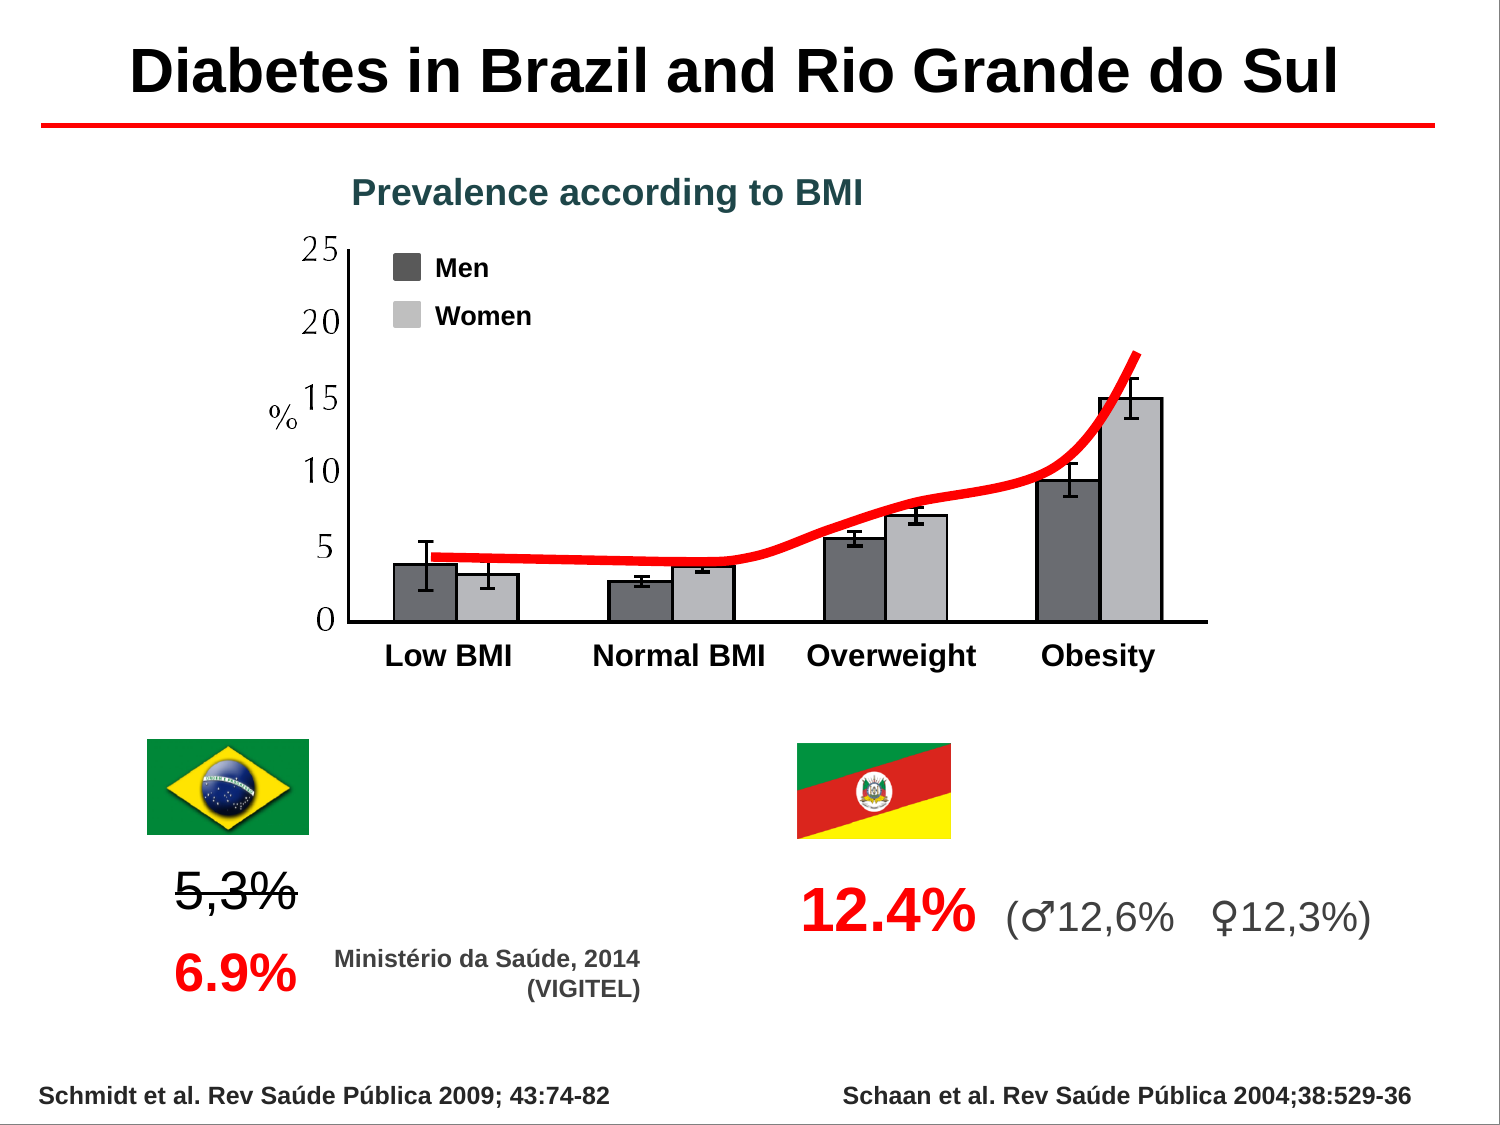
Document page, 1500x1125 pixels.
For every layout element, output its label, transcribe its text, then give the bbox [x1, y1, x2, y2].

text_box Diabetes in Brazil and Rio Grande do Sul [35, 22, 1436, 113]
text_box Prevalence according to BMI [336, 160, 1365, 221]
text_box Schaan et al. Rev Saúde Pública 2004;38:529-36 [608, 1072, 1436, 1118]
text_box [256, 219, 1223, 693]
text_box Schmidt et al. Rev Saúde Pública 2009; 43:74-82 [23, 1072, 809, 1117]
text_box Ministério da Saúde, 2014 (VIGITEL) [277, 935, 656, 1011]
text_box 5,3% [147, 847, 325, 928]
text_box 6.9% [147, 930, 325, 1011]
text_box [785, 742, 1459, 953]
picture [147, 739, 309, 835]
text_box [395, 243, 609, 339]
